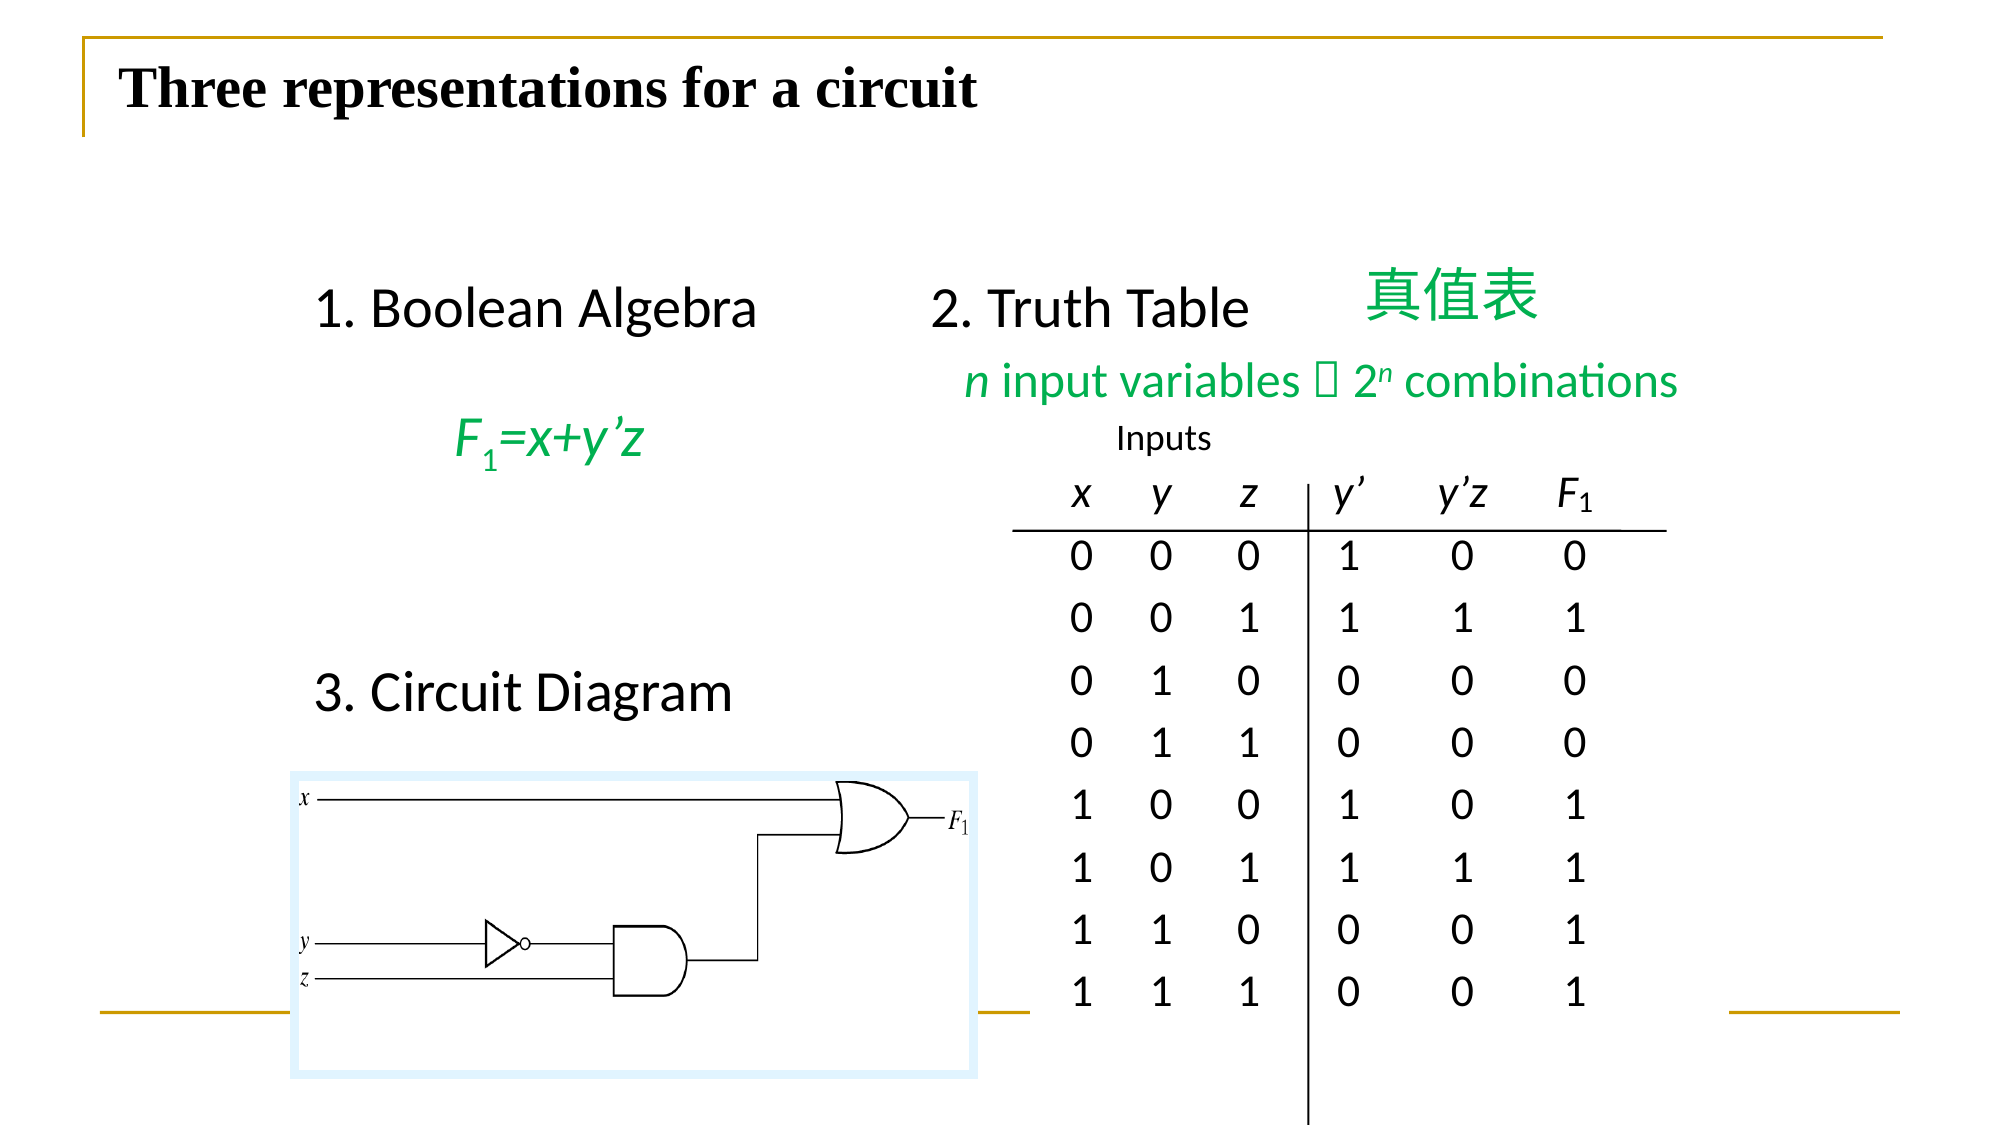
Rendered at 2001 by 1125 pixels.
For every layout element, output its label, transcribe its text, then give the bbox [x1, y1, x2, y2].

text_box 3. Circuit Diagram [298, 645, 750, 731]
title Three representations for a circuit [87, 41, 1091, 175]
text_box F1=x+y’z [439, 390, 660, 486]
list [1029, 464, 1730, 1103]
picture [298, 780, 970, 1070]
text_box 1. Boolean Algebra [298, 261, 774, 347]
text_box 2. Truth Table [915, 261, 1266, 347]
text_box 真值表 [1349, 251, 1555, 336]
text_box Inputs [1101, 416, 1329, 462]
text_box n input variables  2n combinations [949, 340, 1786, 416]
